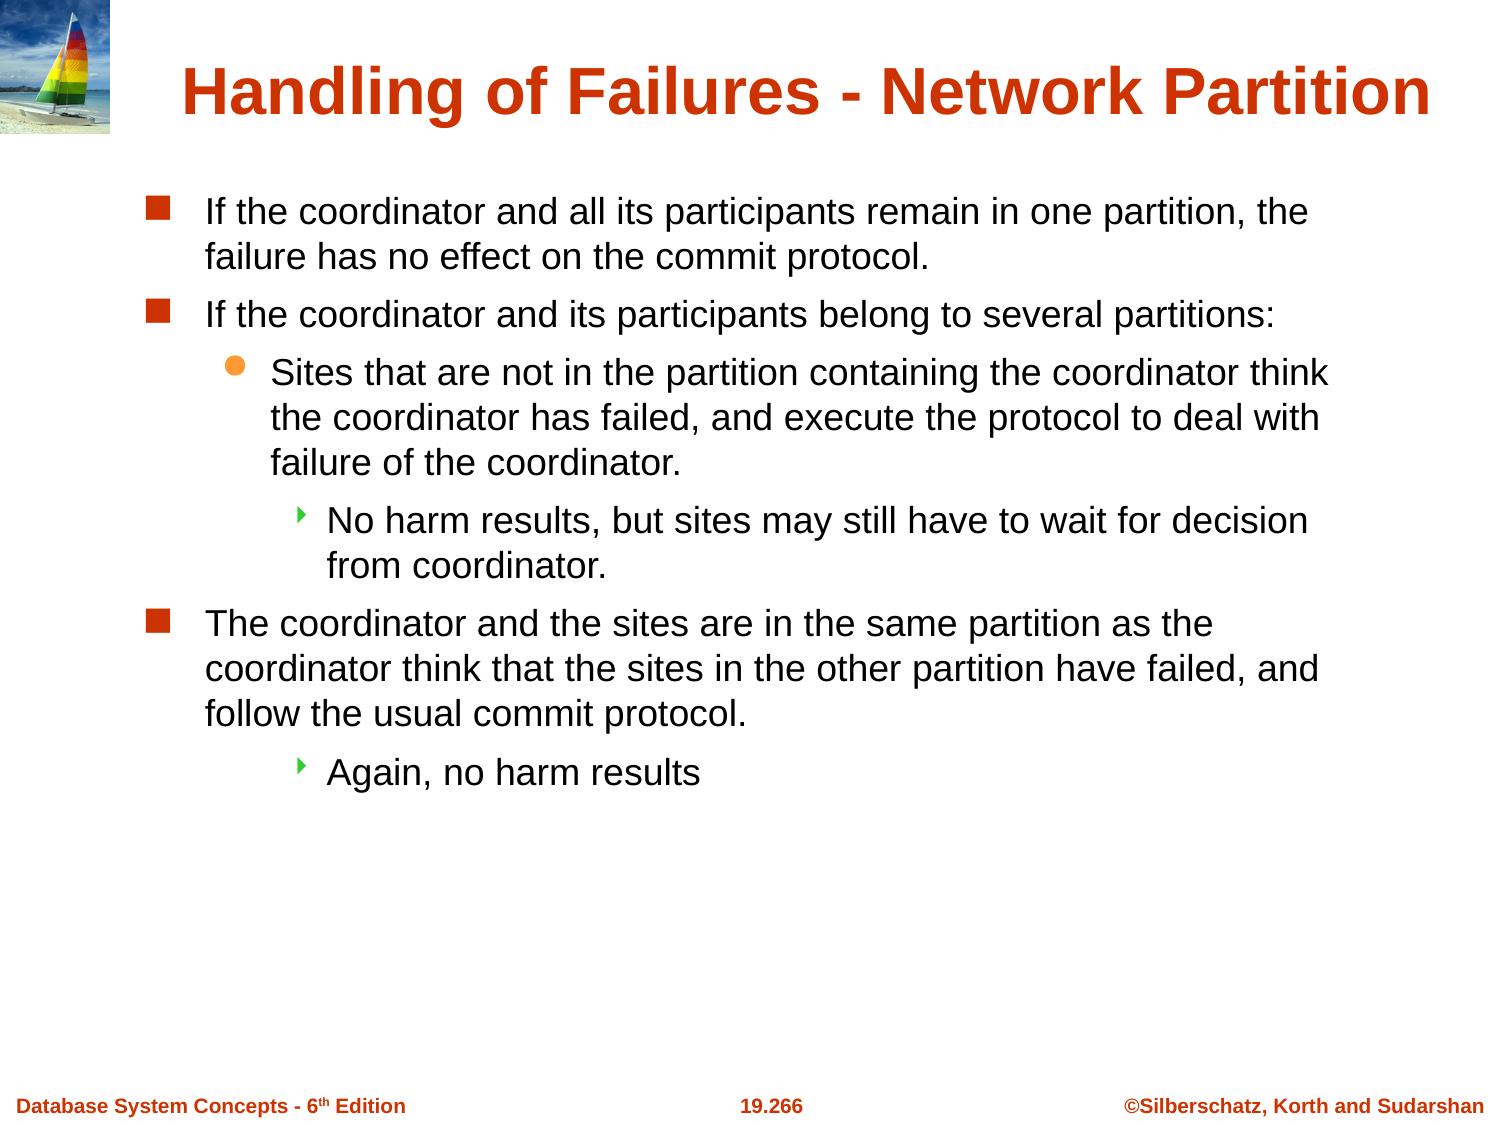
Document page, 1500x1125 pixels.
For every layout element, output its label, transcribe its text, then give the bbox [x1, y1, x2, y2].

title Handling of Failures - Network Partition [145, 35, 1471, 136]
picture [0, 0, 110, 134]
list If the coordinator and all its participants remain in one partition, the failure has no effect on the commit protocol. If the coordinator and its participants belong to several partitions: Sites that are not in the partition containing the coordinator think the coordinator has failed, and execute the protocol to deal with failure of the coordinator. No harm results, but sites may still have to wait for decision from coordinator. The coordinator and the sites are in the same partition as the coordinator think that the sites in the other partition have failed, and follow the usual commit protocol. Again, no harm results [133, 179, 1391, 984]
